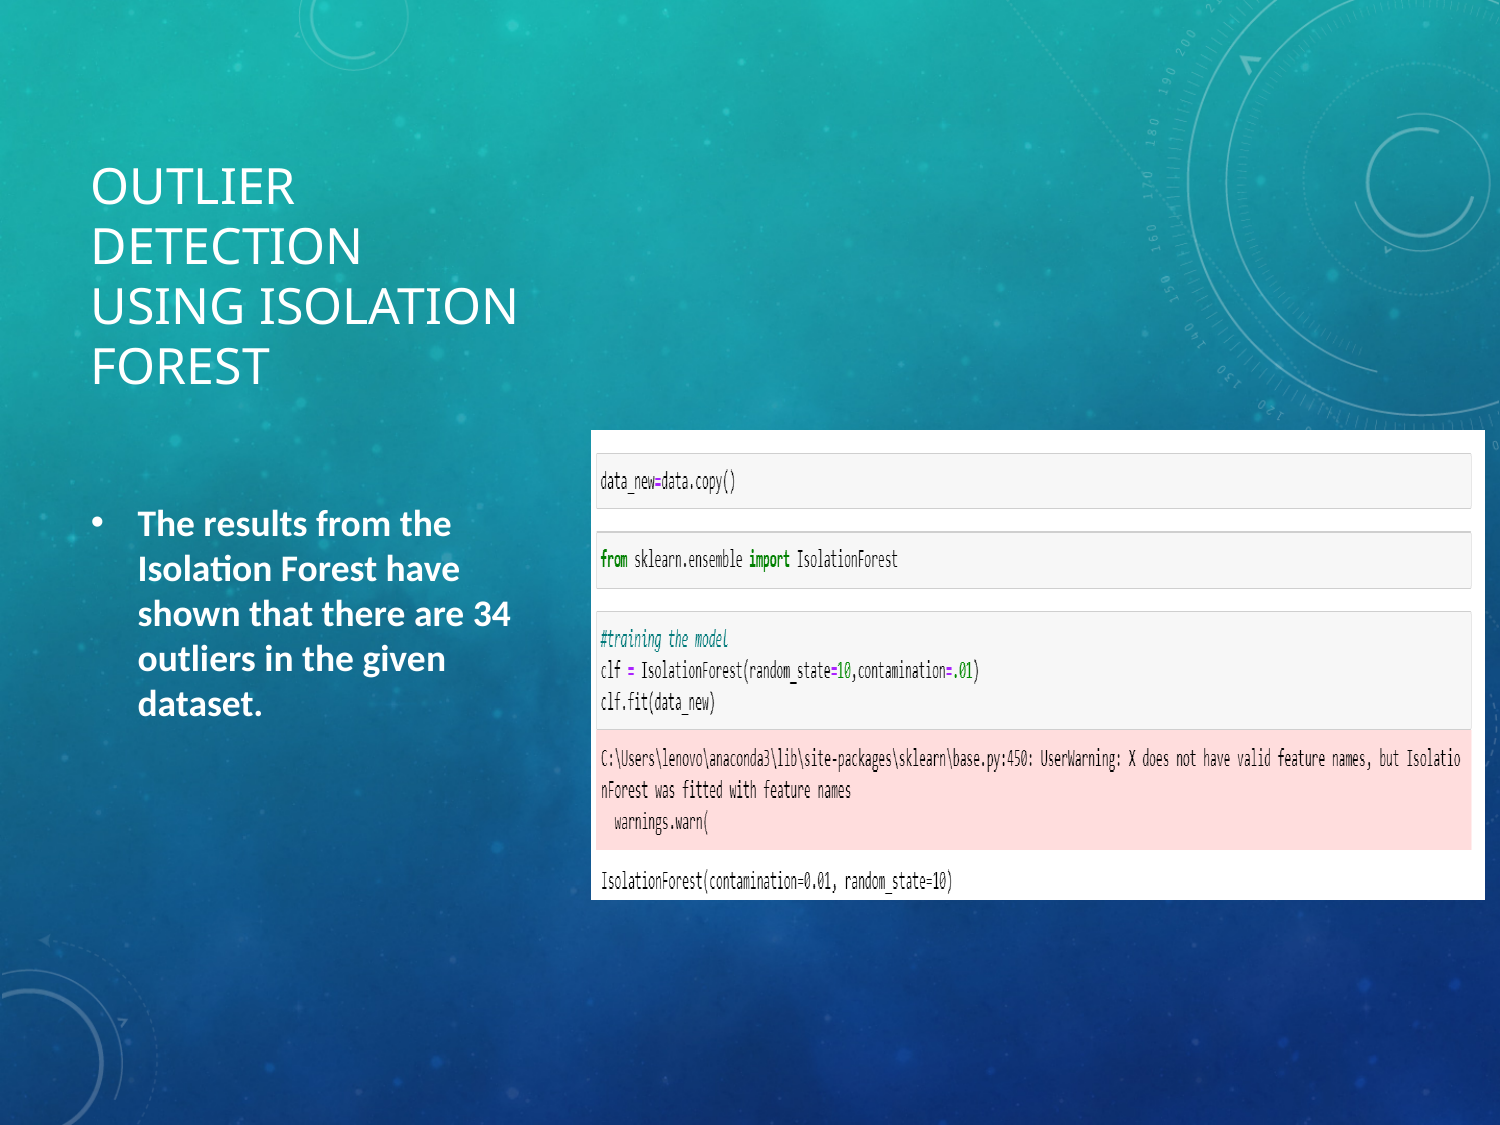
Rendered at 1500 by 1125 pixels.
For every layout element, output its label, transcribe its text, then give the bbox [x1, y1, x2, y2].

title Outlier detection using isolation forest [75, 165, 546, 402]
picture [0, 0, 1500, 1125]
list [591, 430, 1485, 901]
list The results from the Isolation Forest have shown that there are 34 outliers in the given dataset. [75, 491, 546, 795]
